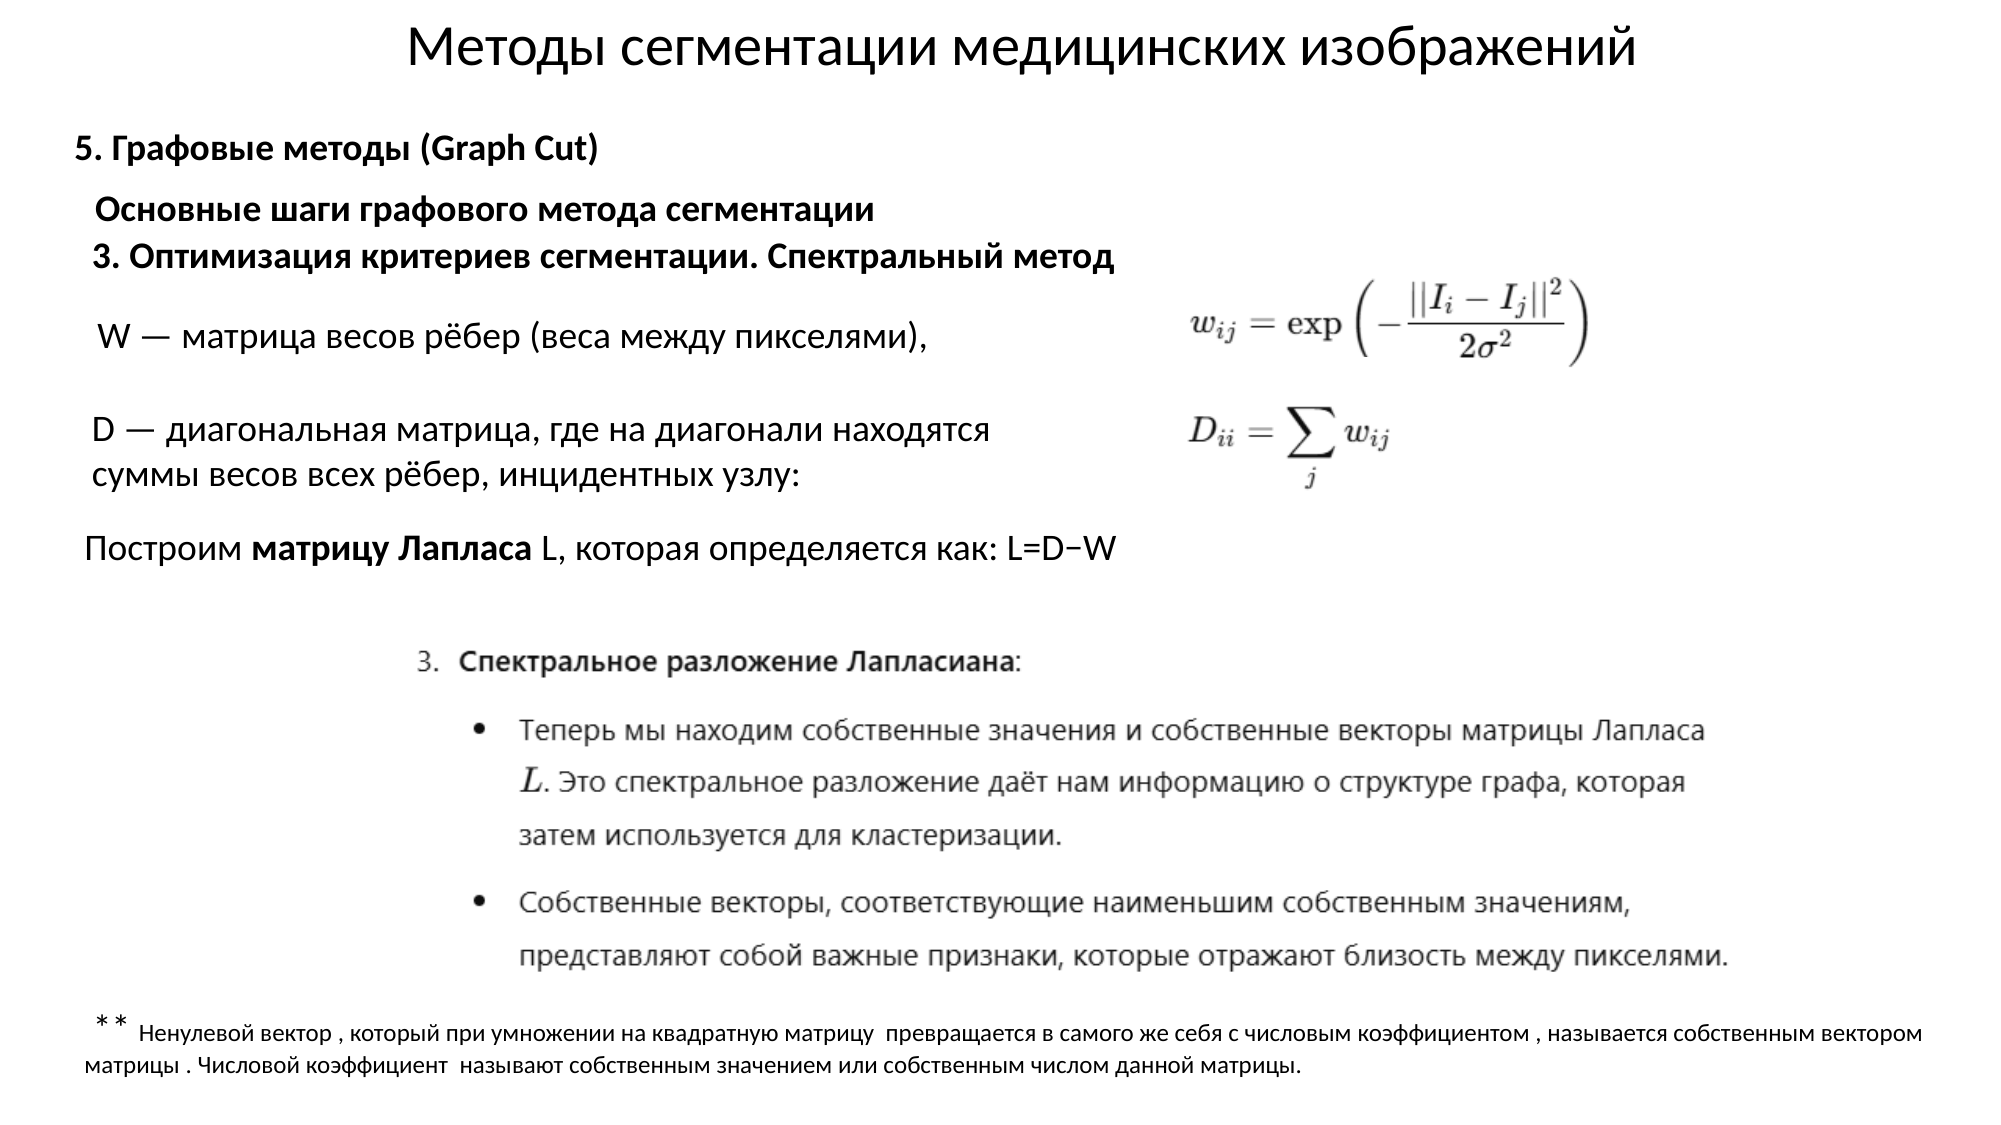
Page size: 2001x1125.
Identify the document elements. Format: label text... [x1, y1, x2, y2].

text_box Методы сегментации медицинских изображений [391, 0, 1654, 85]
text_box Основные шаги графового метода сегментации [80, 176, 891, 223]
text_box ** Ненулевой вектор , который при умножении на квадратную матрицу превращается в самого же себя с числовым коэффициентом , называется собственным вектором матрицы . Числовой коэффициент называют собственным значением или собственным числом данной матрицы. [69, 996, 1946, 1087]
text_box 3. Оптимизация критериев сегментации. Спектральный метод [77, 223, 1716, 284]
picture [385, 622, 1780, 997]
picture [1142, 246, 1671, 503]
text_box Построим матрицу Лапласа L, которая определяется как: L=D−W [69, 515, 1493, 575]
text_box D — диагональная матрица, где на диагонали находятся суммы весов всех рёбер, инцидентных узлу: [77, 396, 1078, 502]
text_box 5. Графовые методы (Graph Cut) [59, 115, 2000, 176]
text_box W — матрица весов рёбер (веса между пикселями), [82, 303, 944, 364]
